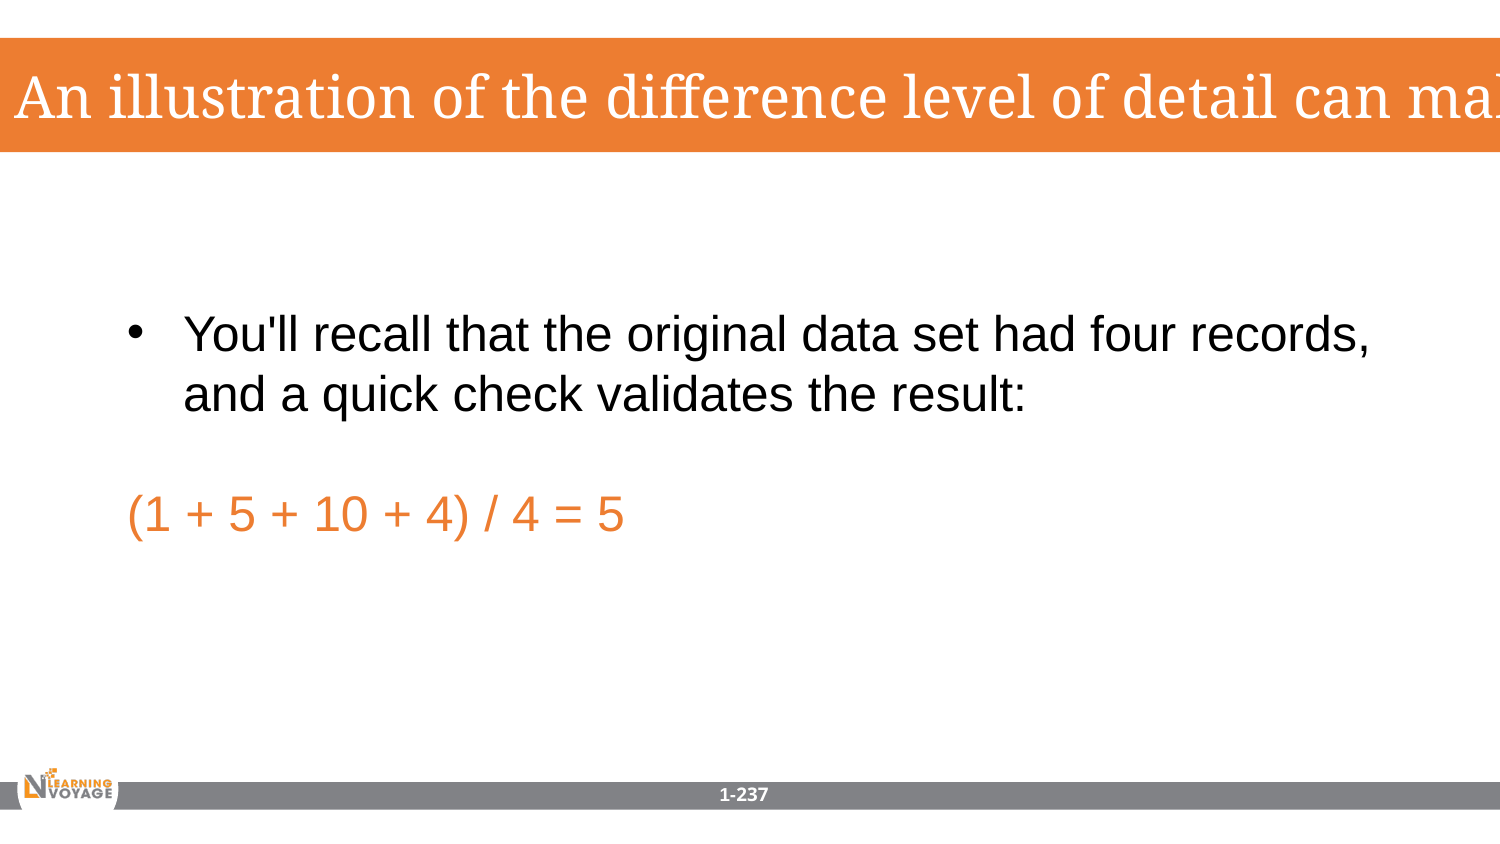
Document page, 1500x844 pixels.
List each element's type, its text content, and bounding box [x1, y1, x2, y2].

text_box You'll recall that the original data set had four records, and a quick check validates the result: (1 + 5 + 10 + 4) / 4 = 5 [126, 299, 1373, 542]
picture [0, 706, 144, 844]
slide_number 1-237 [692, 770, 784, 821]
text_box An illustration of the difference level of detail can make [0, 37, 1500, 153]
